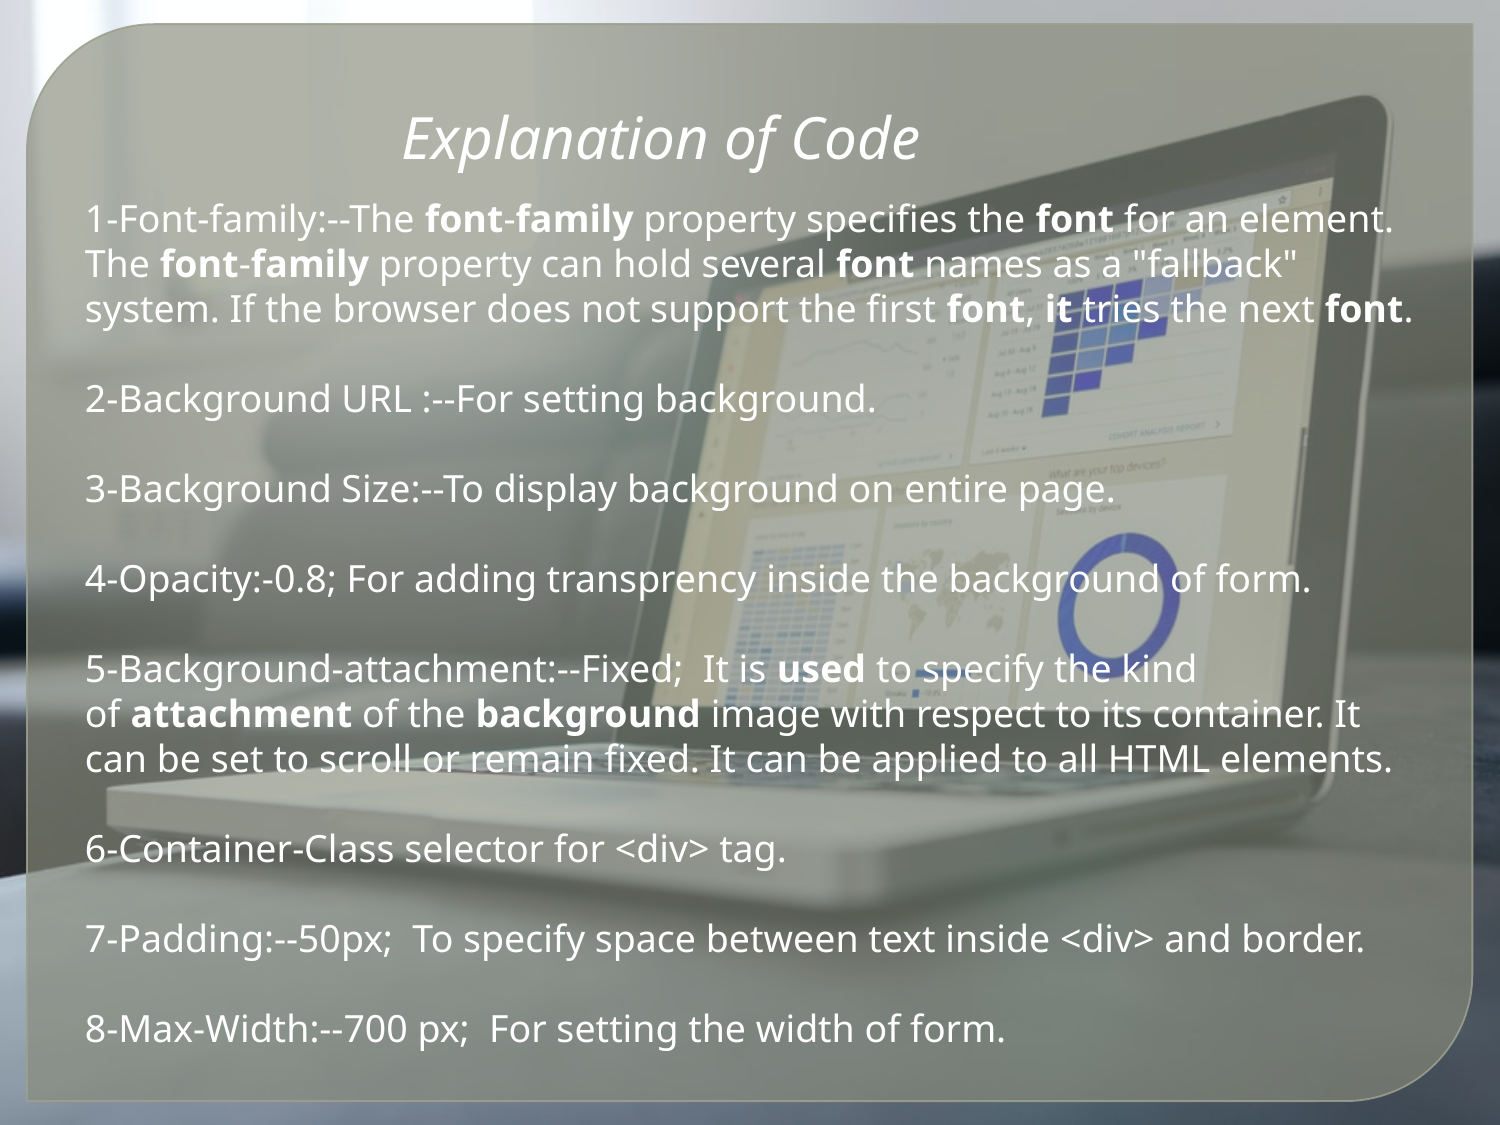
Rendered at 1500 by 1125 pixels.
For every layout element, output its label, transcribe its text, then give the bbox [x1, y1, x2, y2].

text_box 1-Font-family:--The font-family property specifies the font for an element. The font-family property can hold several font names as a "fallback" system. If the browser does not support the first font, it tries the next font. 2-Background URL :--For setting background. 3-Background Size:--To display background on entire page. 4-Opacity:-0.8; For adding transprency inside the background of form. 5-Background-attachment:--Fixed; It is used to specify the kind of attachment of the background image with respect to its container. It can be set to scroll or remain fixed. It can be applied to all HTML elements. 6-Container-Class selector for <div> tag. 7-Padding:--50px; To specify space between text inside <div> and border. 8-Max-Width:--700 px; For setting the width of form. [70, 187, 1430, 1058]
picture [0, 0, 1500, 1125]
text_box Explanation of Code [386, 93, 1114, 179]
